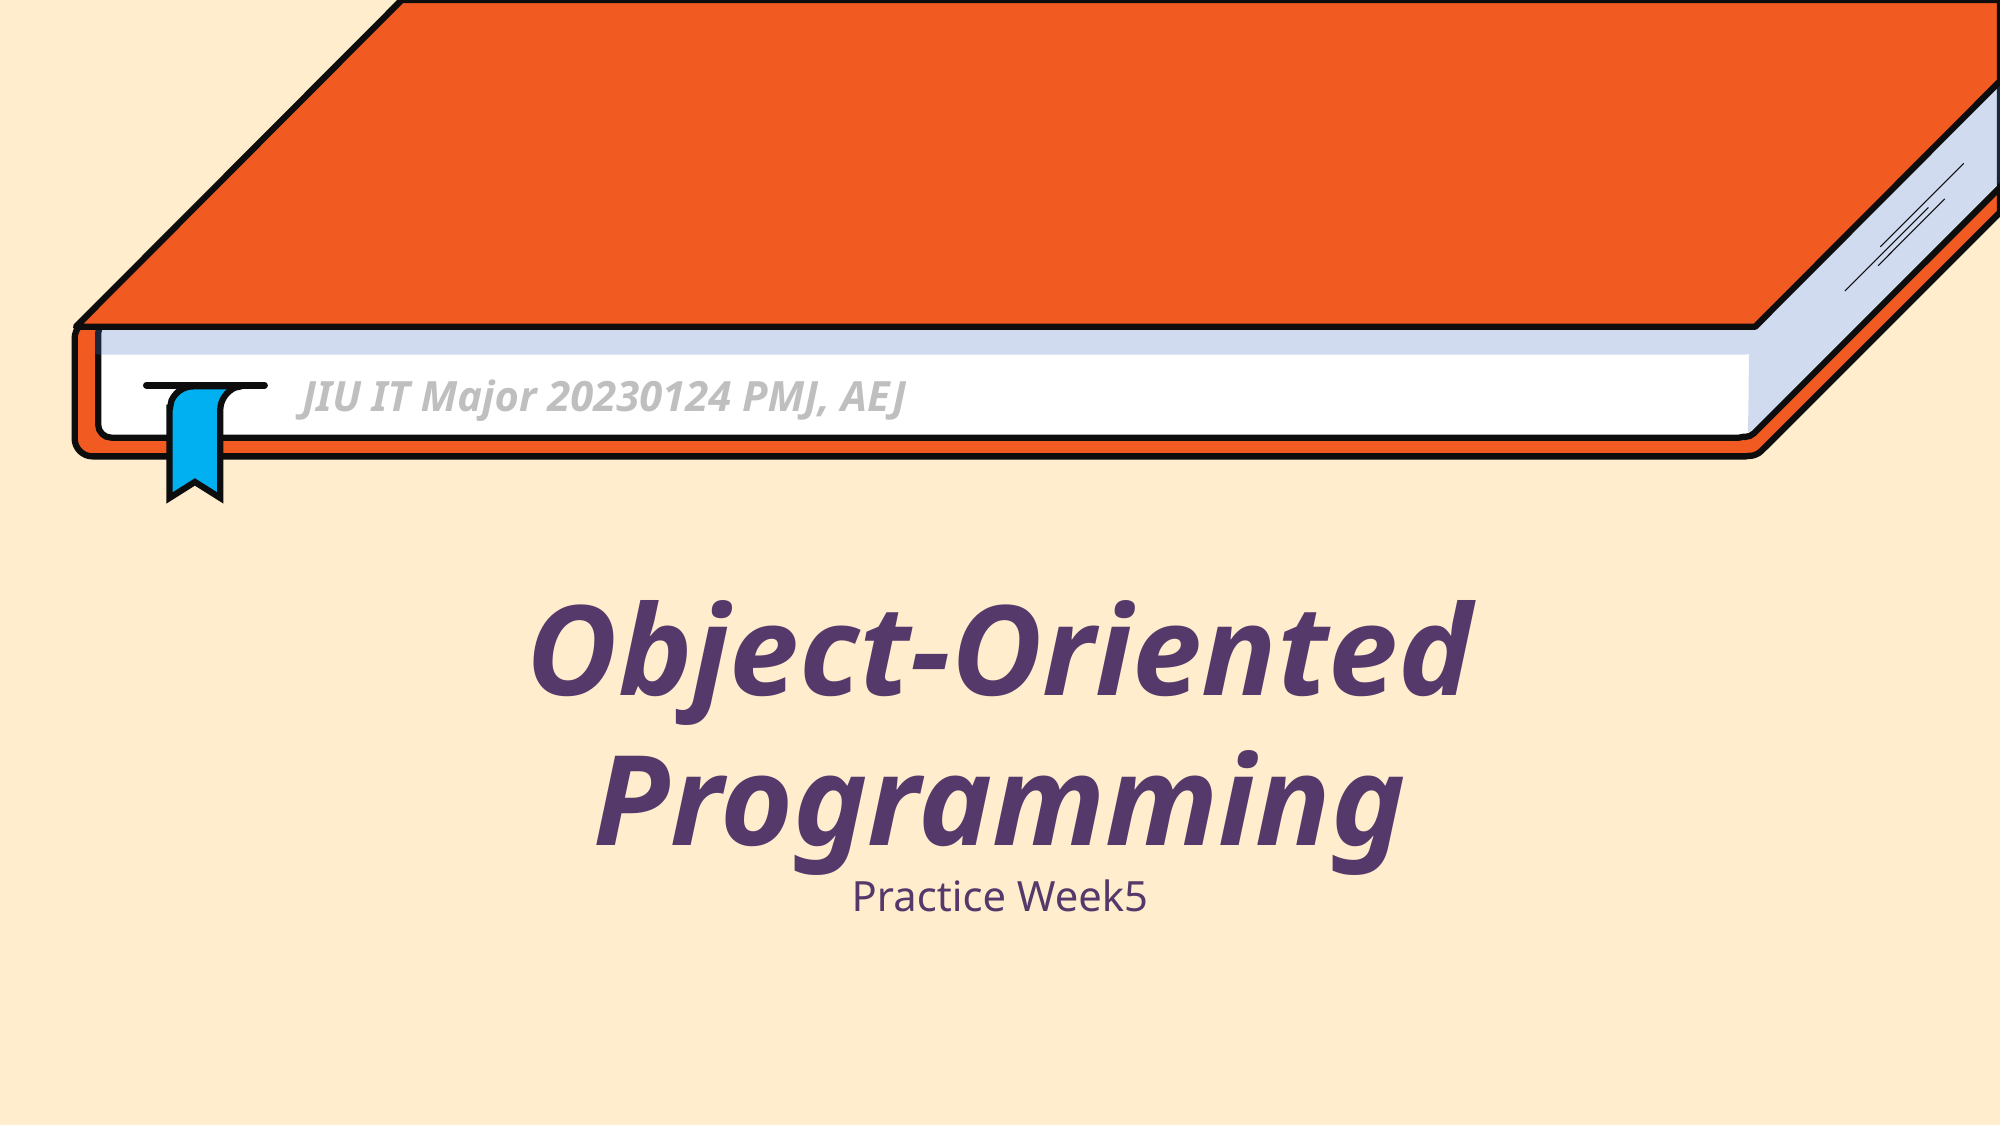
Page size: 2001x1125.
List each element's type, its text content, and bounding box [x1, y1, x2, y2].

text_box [74, 0, 2000, 498]
text_box Object-Oriented Programming Practice Week5 [319, 562, 1681, 928]
